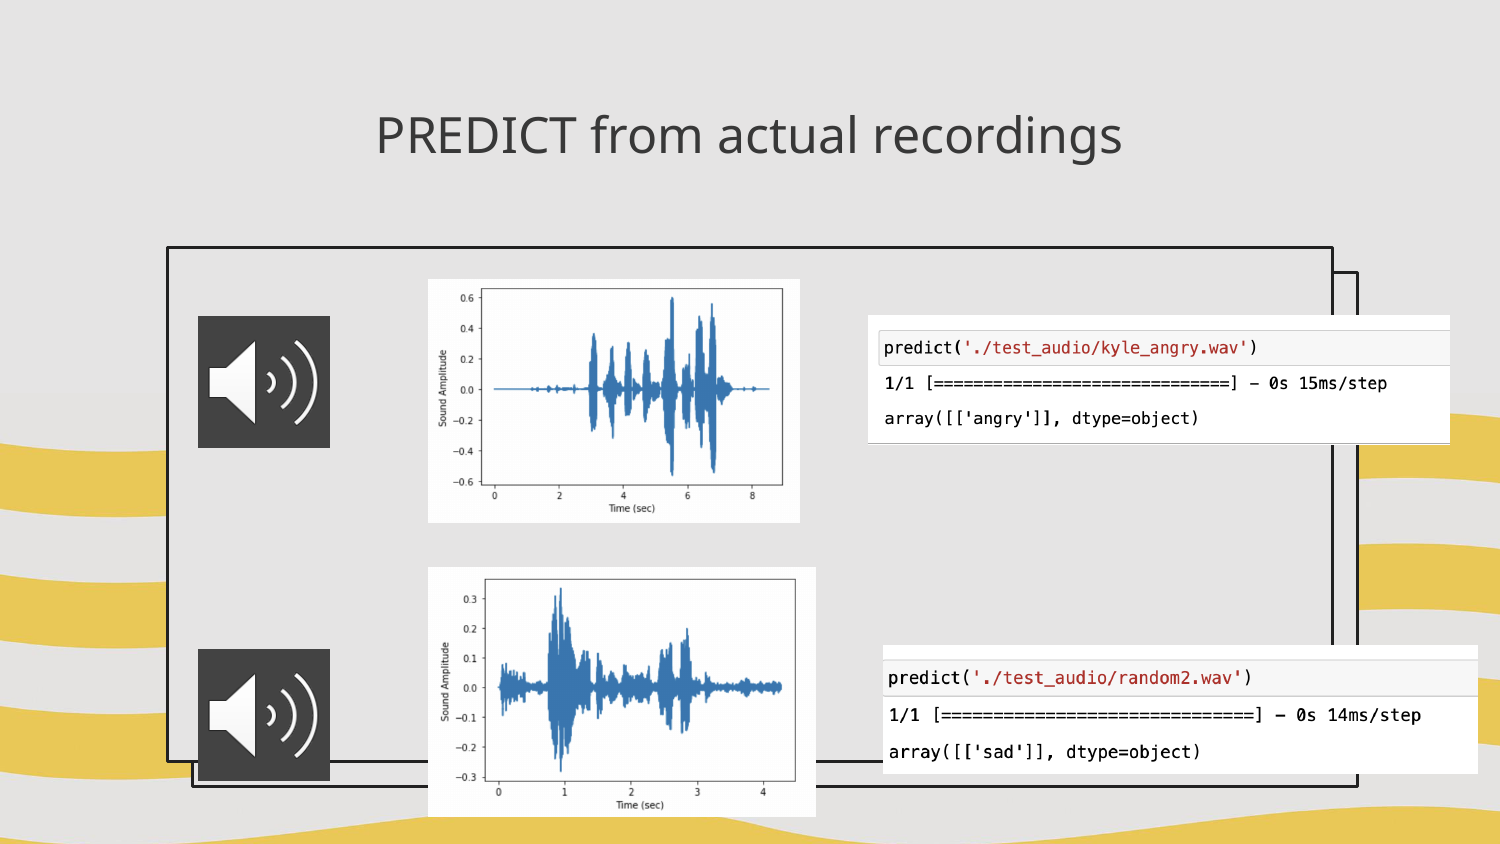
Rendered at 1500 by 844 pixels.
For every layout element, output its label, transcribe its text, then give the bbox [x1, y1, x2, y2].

picture [196, 648, 331, 783]
picture [0, 315, 1500, 844]
title PREDICT from actual recordings [118, 88, 1382, 222]
picture [196, 315, 331, 450]
picture [428, 279, 800, 523]
